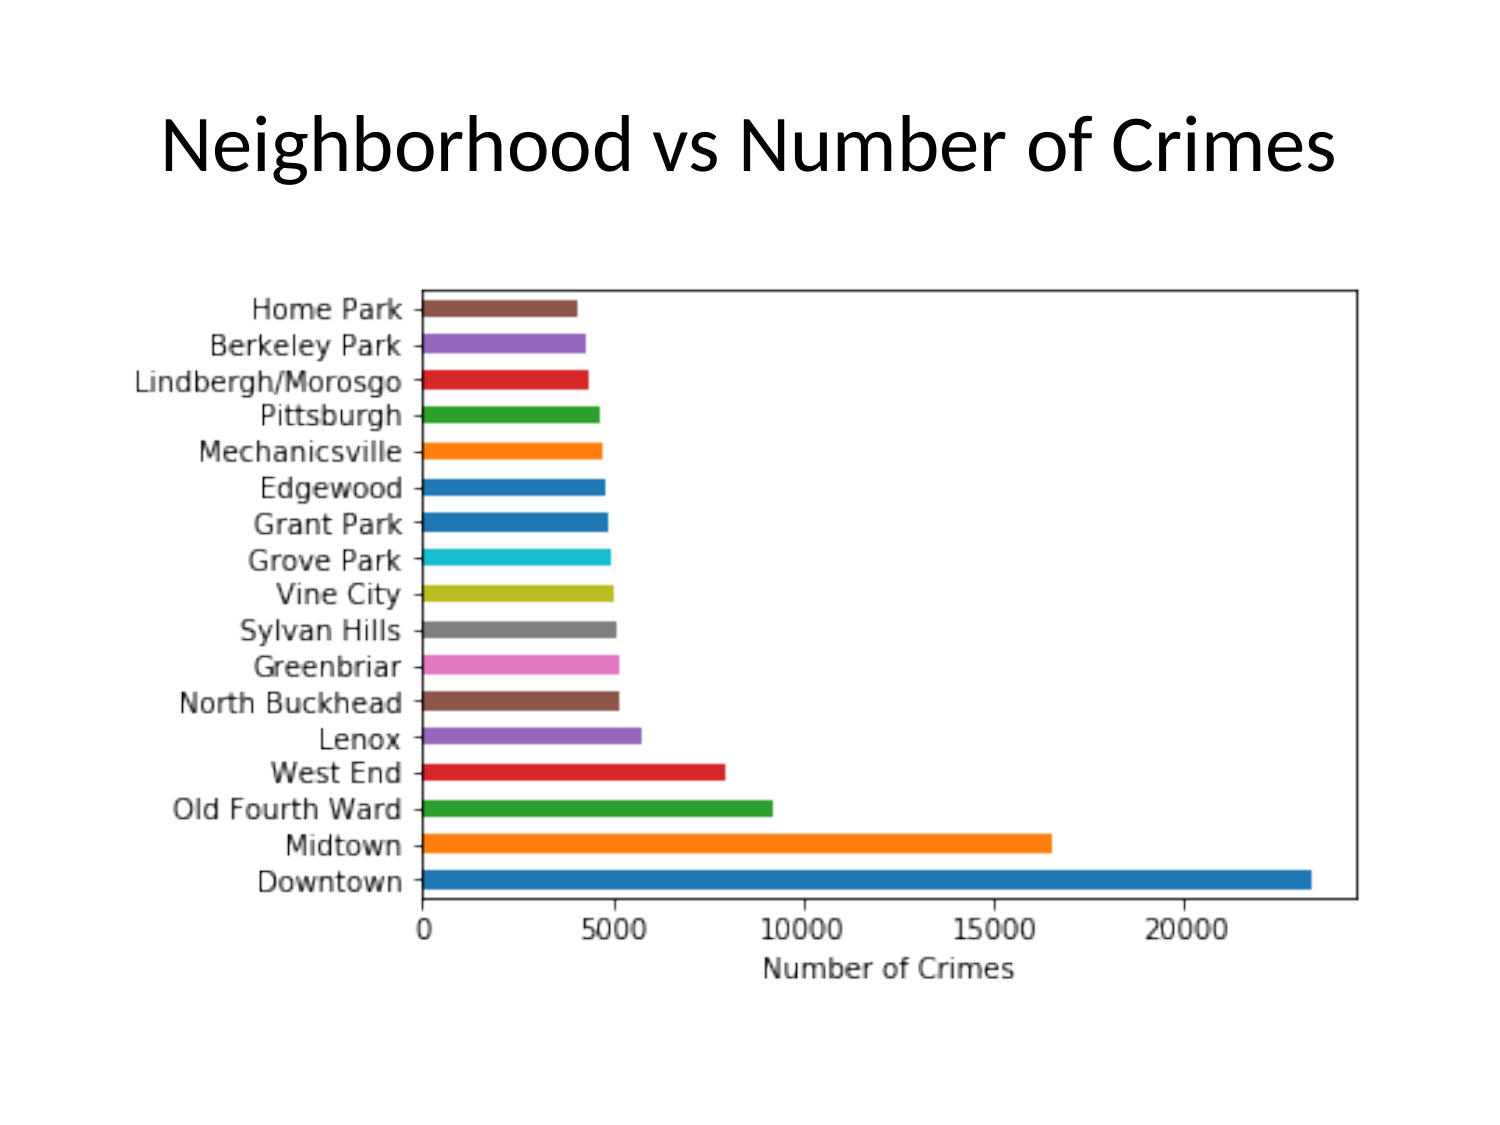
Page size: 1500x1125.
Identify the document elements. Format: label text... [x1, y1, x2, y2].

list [74, 262, 1426, 1006]
title Neighborhood vs Number of Crimes [75, 45, 1425, 233]
